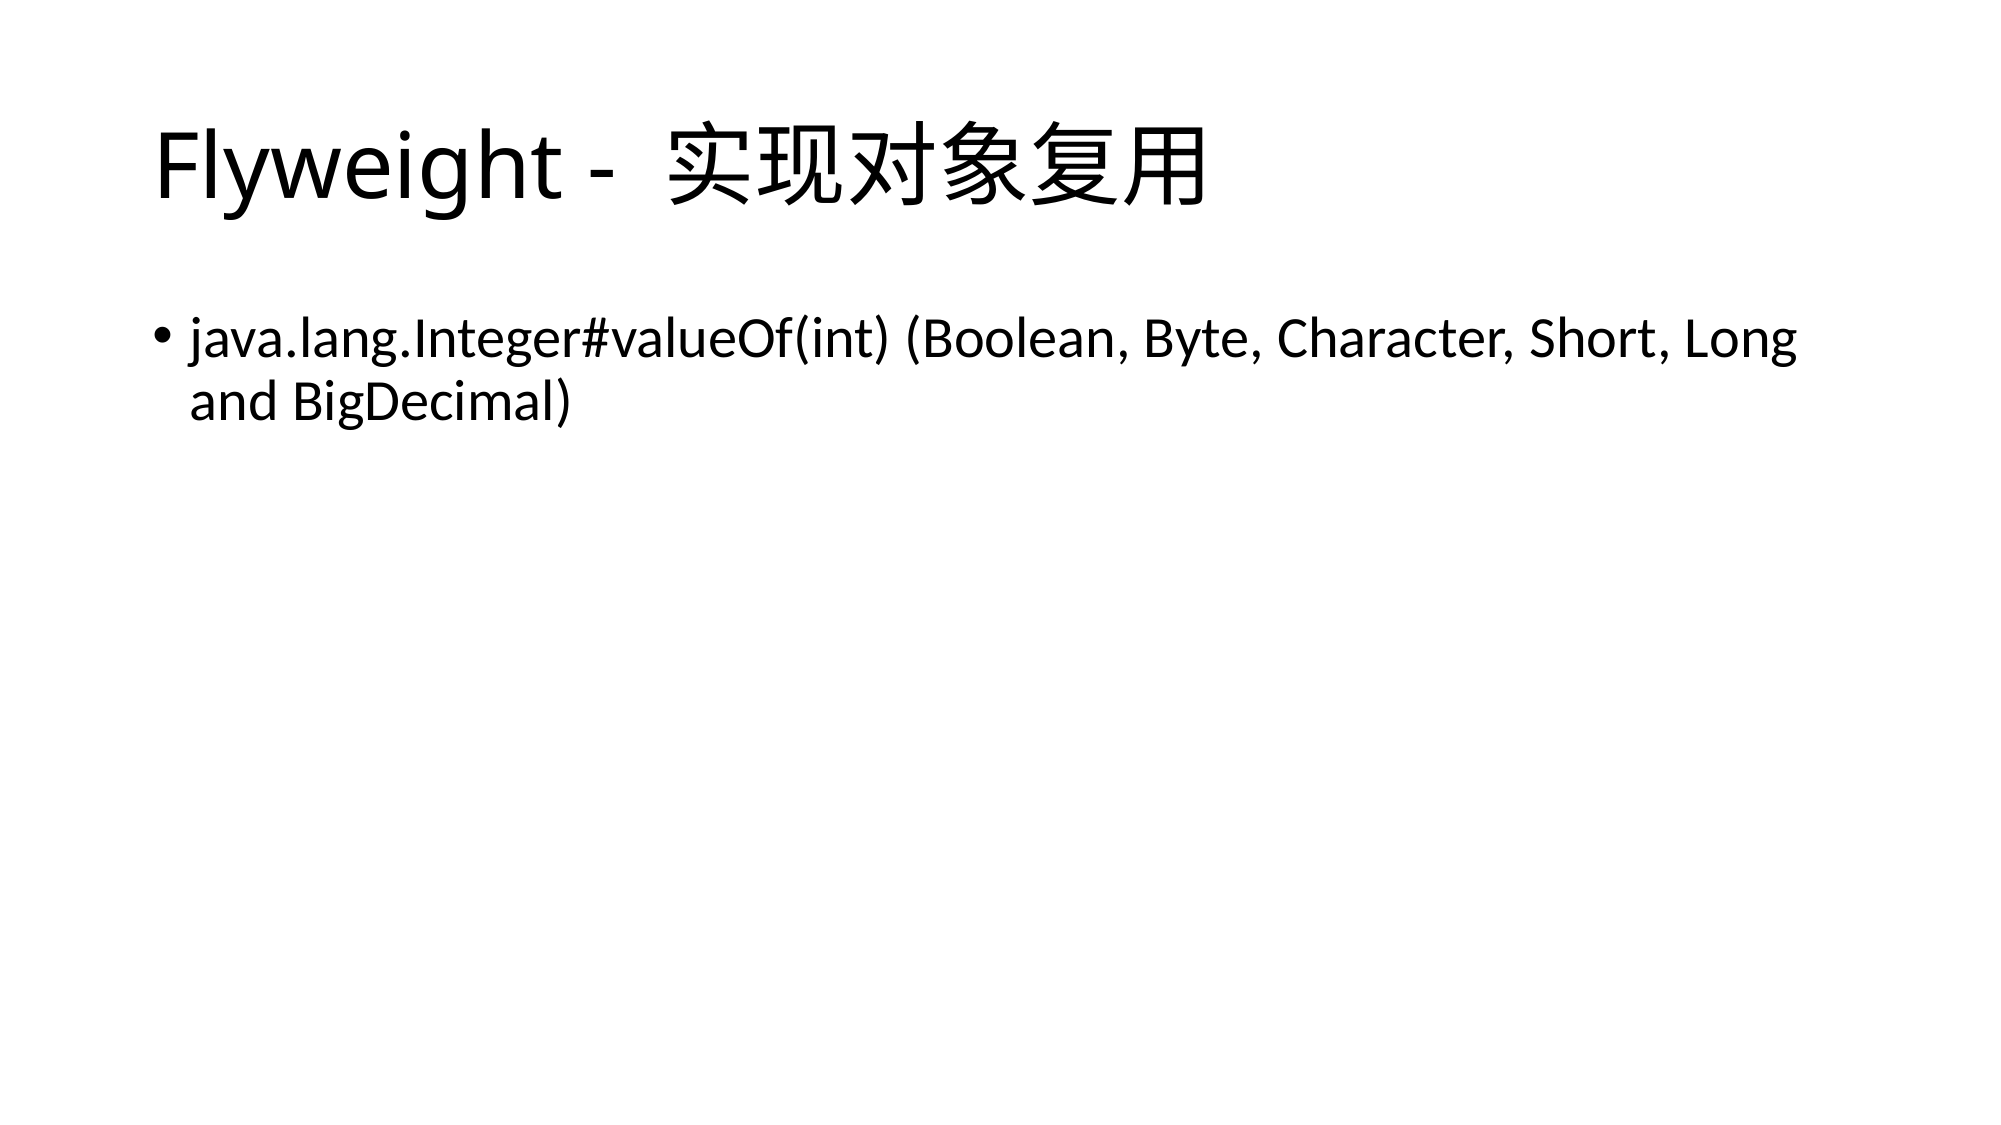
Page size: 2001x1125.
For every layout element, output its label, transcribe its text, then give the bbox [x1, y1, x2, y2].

title Flyweight - 实现对象复用 [137, 59, 1863, 278]
list java.lang.Integer#valueOf(int) (Boolean, Byte, Character, Short, Long and BigDecimal) [137, 299, 1863, 1014]
